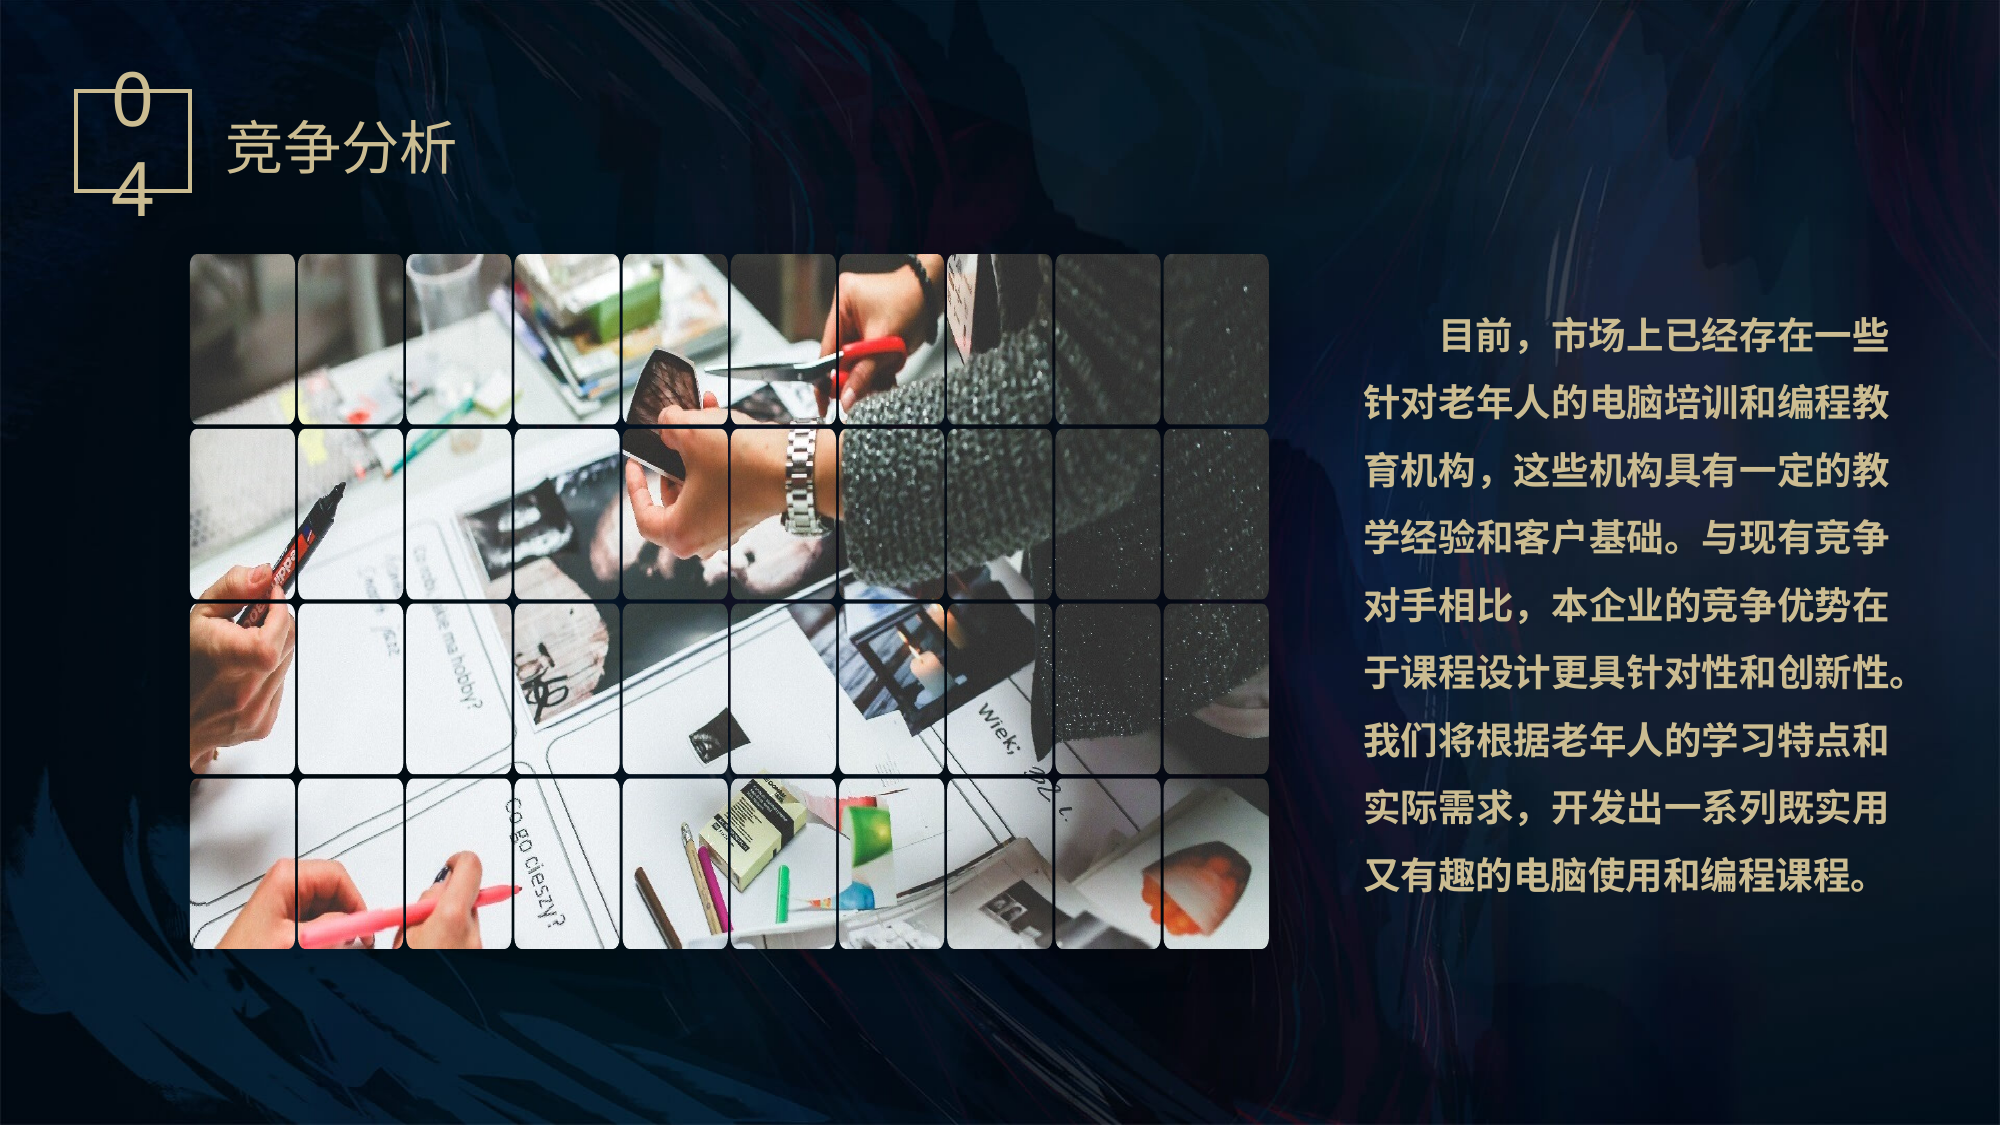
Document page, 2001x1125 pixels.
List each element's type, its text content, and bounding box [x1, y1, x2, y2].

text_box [75, 90, 473, 192]
text_box [188, 427, 1270, 601]
picture [0, 0, 2000, 1125]
text_box [188, 253, 1270, 426]
text_box [188, 777, 1270, 951]
text_box [188, 602, 1270, 776]
text_box 目前，市场上已经存在一些针对老年人的电脑培训和编程教育机构，这些机构具有一定的教学经验和客户基础。与现有竞争对手相比，本企业的竞争优势在于课程设计更具针对性和创新性。我们将根据老年人的学习特点和实际需求，开发出一系列既实用又有趣的电脑使用和编程课程。 [1343, 279, 1910, 972]
